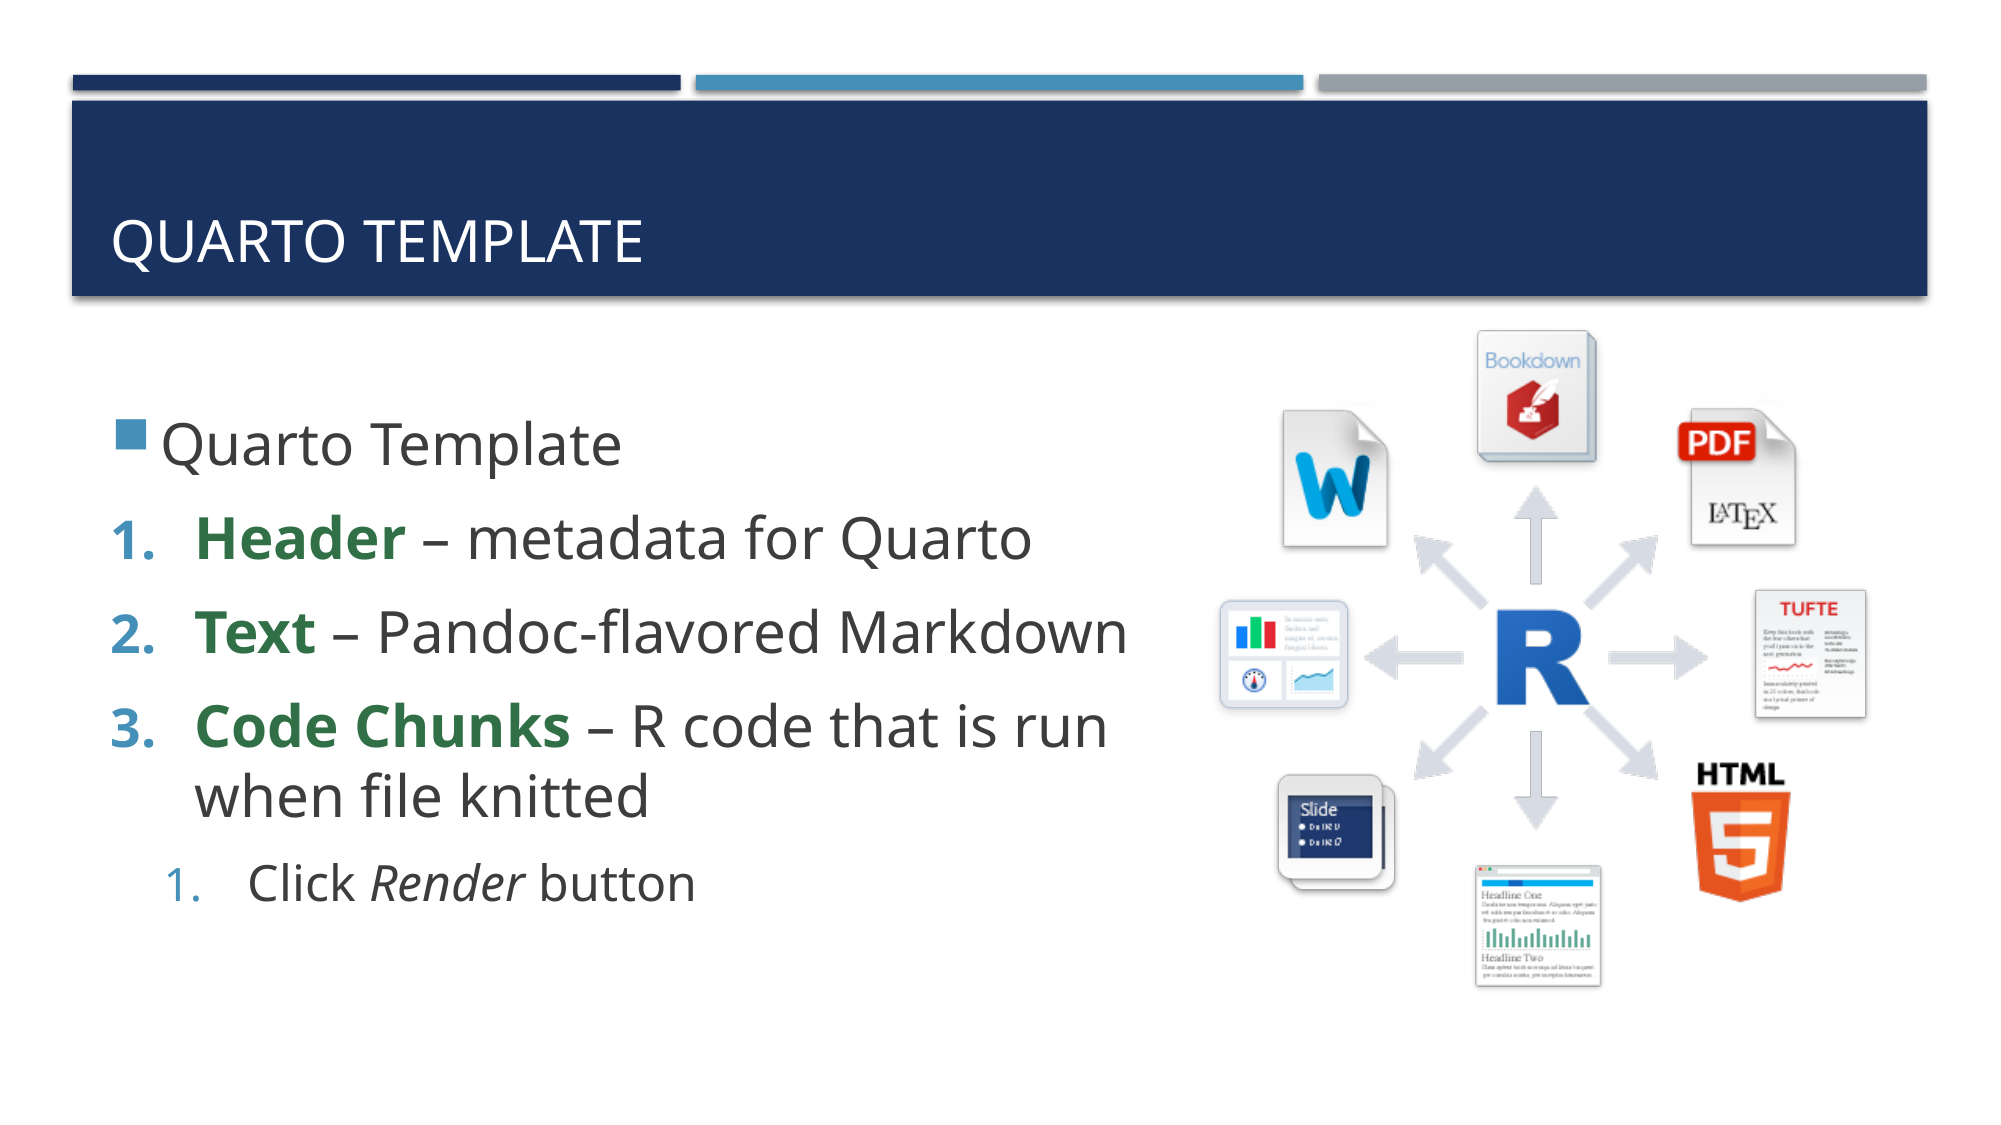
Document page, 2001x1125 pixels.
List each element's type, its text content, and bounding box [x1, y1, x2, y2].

title Quarto Template [95, 115, 1905, 282]
list Quarto Template Header – metadata for Quarto Text – Pandoc-flavored Markdown Code Chunks – R code that is run when file knitted Click Render button [95, 357, 1204, 962]
picture [1209, 326, 1872, 993]
